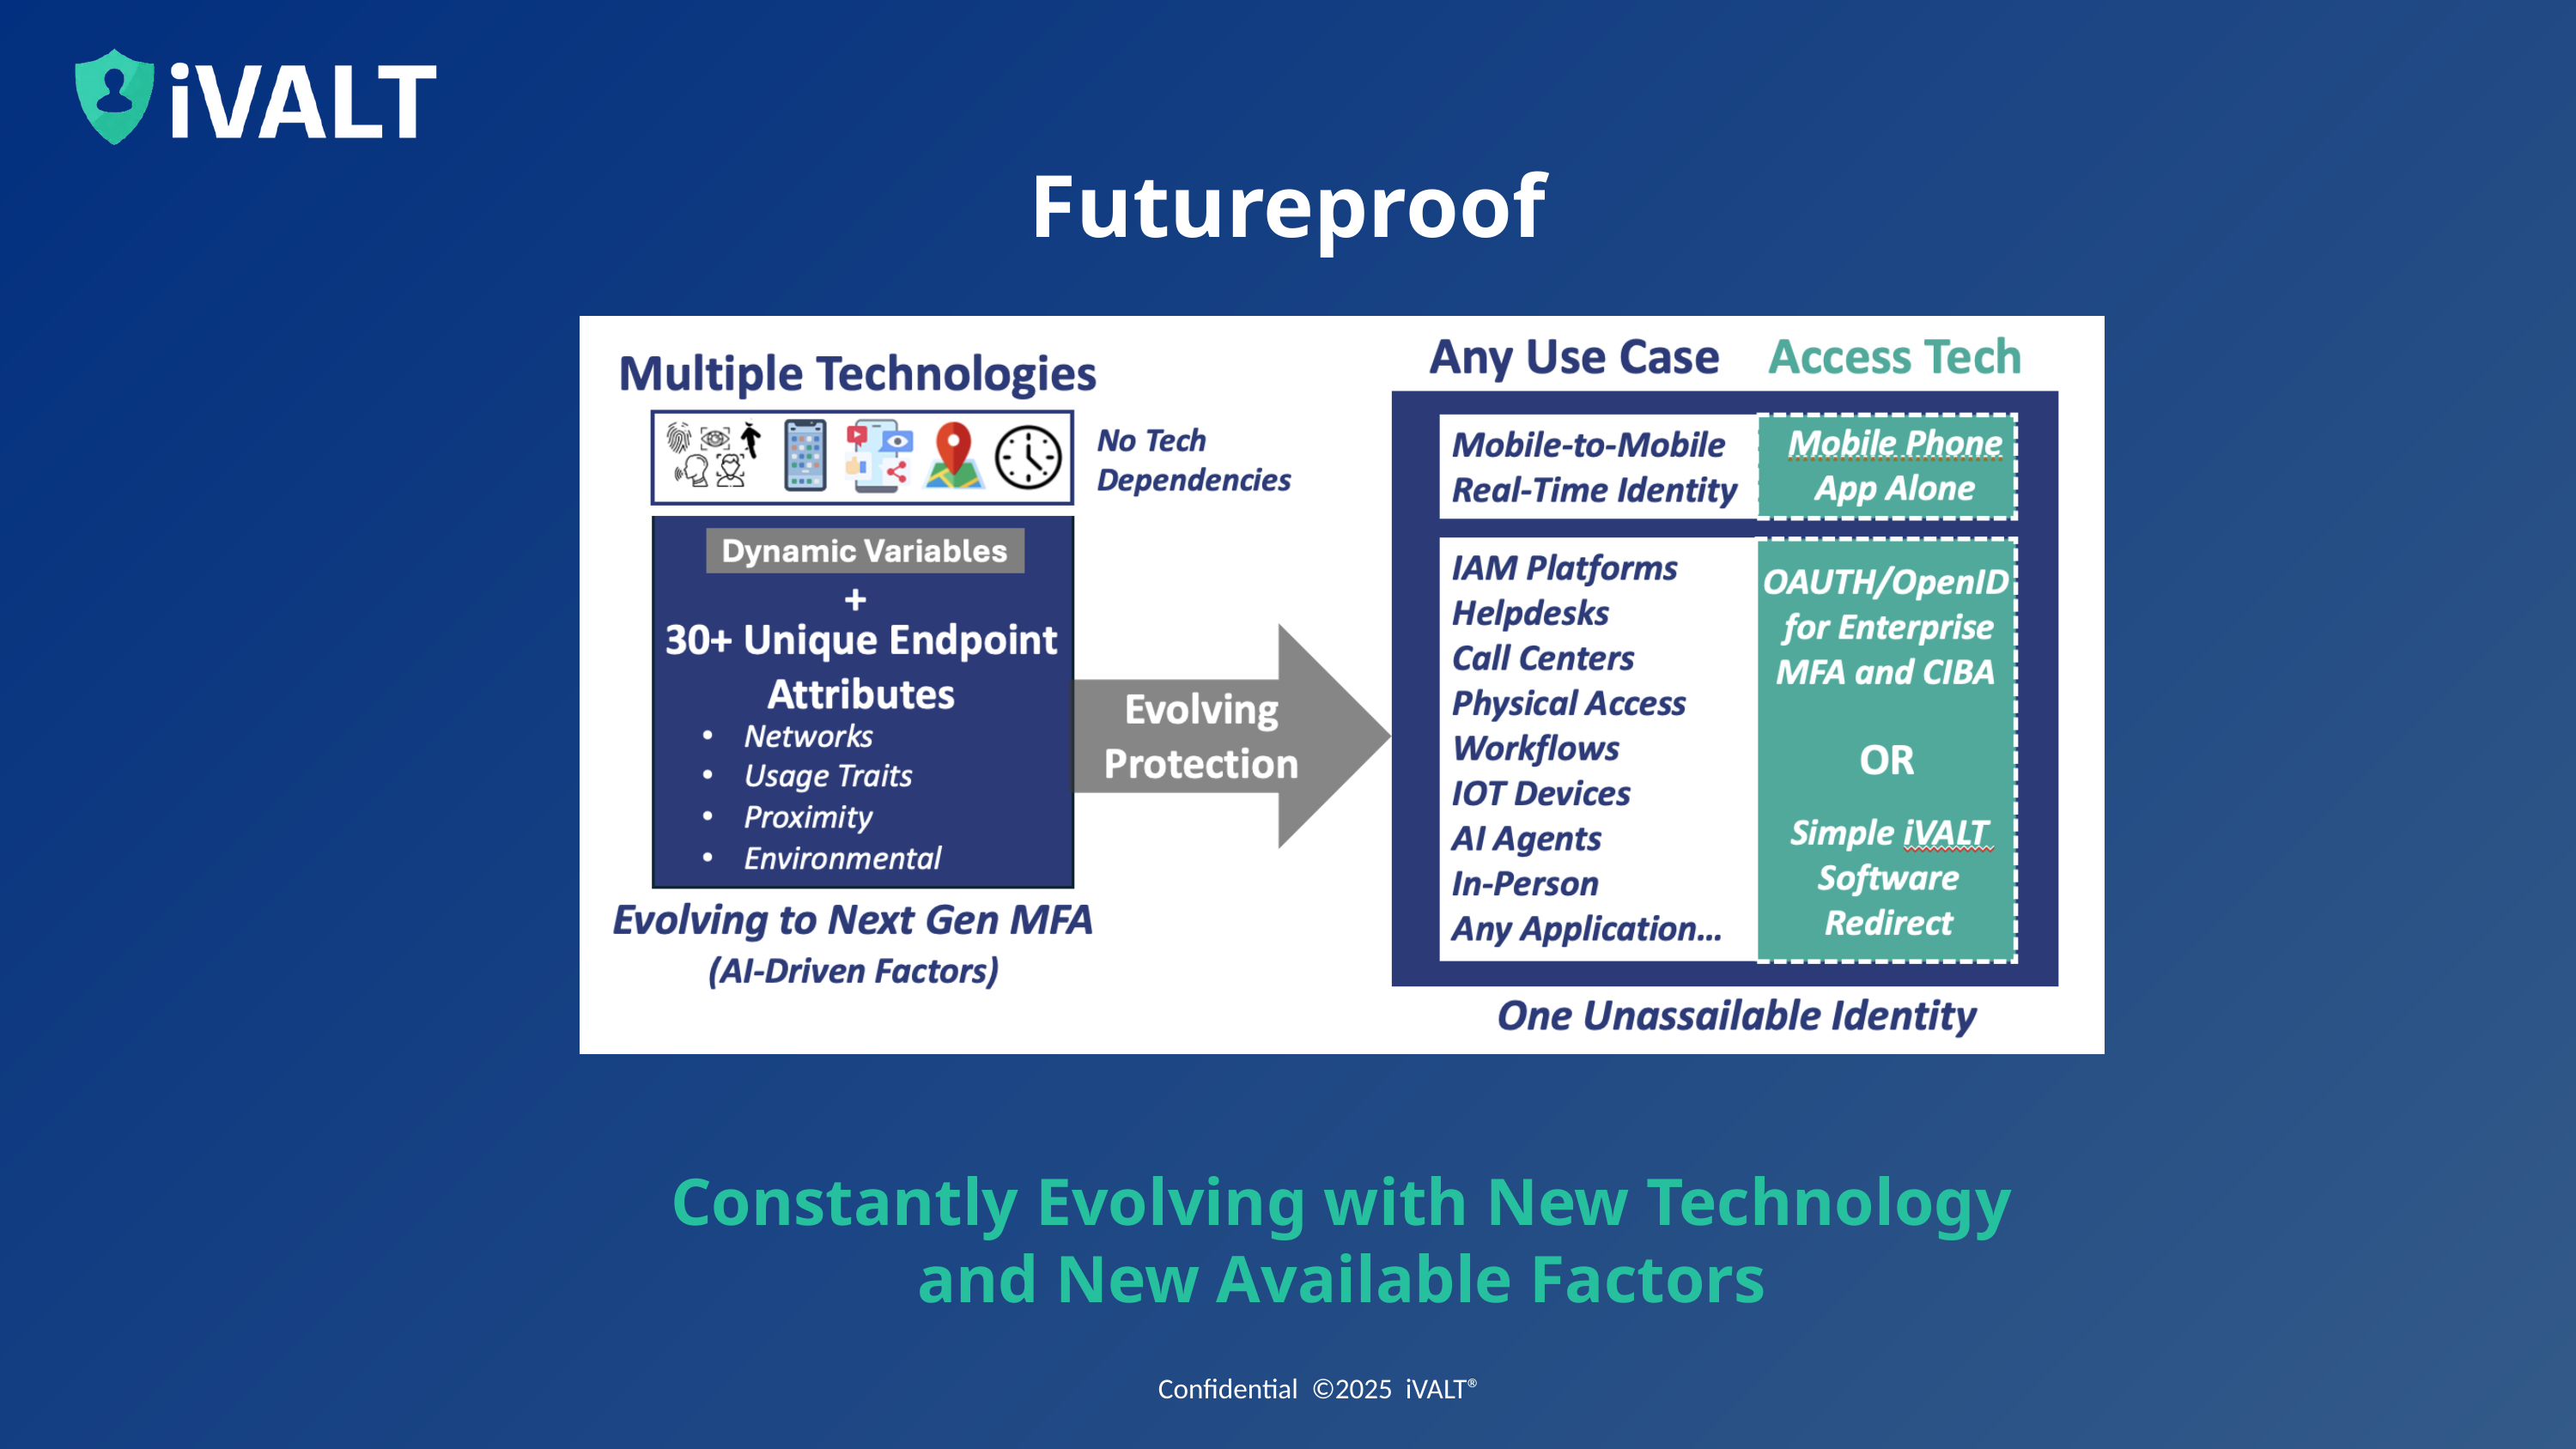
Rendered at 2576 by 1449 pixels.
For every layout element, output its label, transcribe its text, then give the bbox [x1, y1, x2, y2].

text_box [64, 48, 451, 145]
text_box Constantly Evolving with New Technology and New Available Factors [636, 1154, 2048, 1322]
picture [579, 316, 2105, 1055]
text_box Futureproof [890, 144, 1686, 261]
text_box Confidential ©2025 iVALT® [1036, 1363, 1604, 1411]
